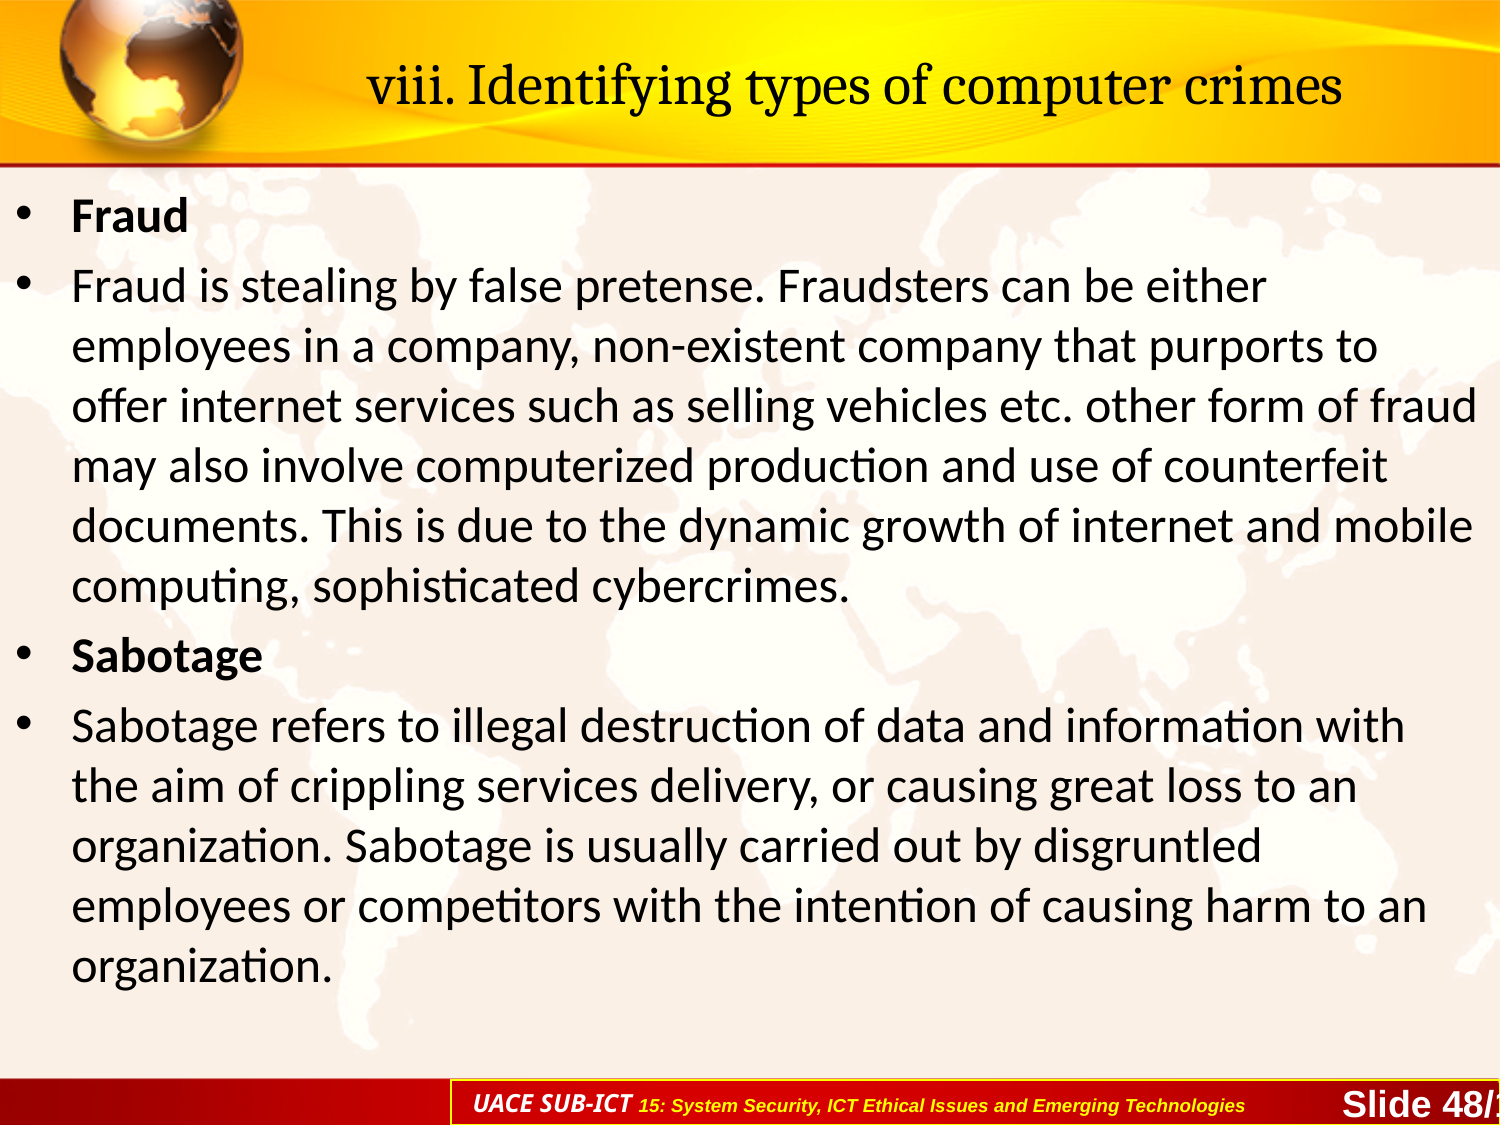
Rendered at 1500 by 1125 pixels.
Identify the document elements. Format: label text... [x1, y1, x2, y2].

picture [0, 1081, 450, 1125]
picture [452, 1081, 1499, 1124]
title viii. Identifying types of computer crimes [212, 0, 1500, 163]
list Fraud Fraud is stealing by false pretense. Fraudsters can be either employees in a company, non-existent company that purports to offer internet services such as selling vehicles etc. other form of fraud may also involve computerized production and use of counterfeit documents. This is due to the dynamic growth of internet and mobile computing, sophisticated cybercrimes. Sabotage Sabotage refers to illegal destruction of data and information with the aim of crippling services delivery, or causing great loss to an organization. Sabotage is usually carried out by disgruntled employees or competitors with the intention of causing harm to an organization. [0, 174, 1500, 1081]
picture [0, 0, 1500, 174]
